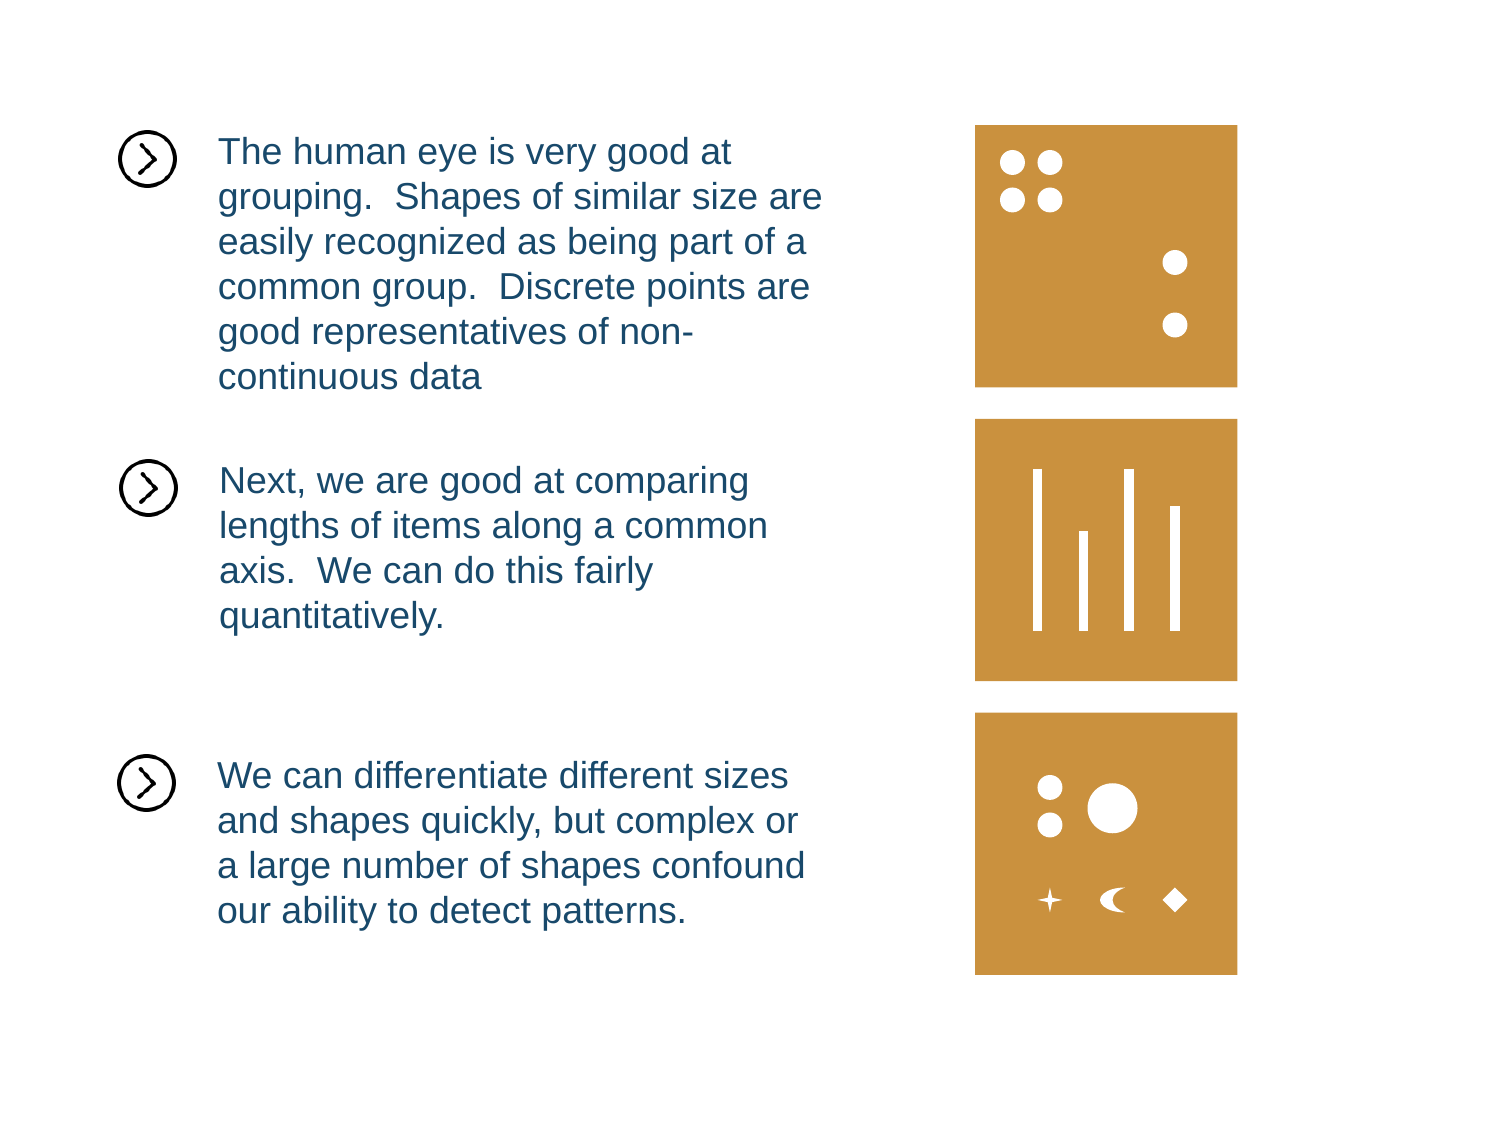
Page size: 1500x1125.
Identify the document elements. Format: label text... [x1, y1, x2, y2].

text_box We can differentiate different sizes and shapes quickly, but complex or a large number of shapes confound our ability to detect patterns. [202, 743, 841, 939]
text_box The human eye is very good at grouping. Shapes of similar size are easily recognized as being part of a common group. Discrete points are good representatives of non-continuous data [203, 119, 842, 404]
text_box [974, 124, 1238, 388]
picture [105, 444, 192, 531]
text_box Next, we are good at comparing lengths of items along a common axis. We can do this fairly quantitatively. [204, 448, 843, 643]
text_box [974, 712, 1238, 975]
picture [103, 739, 190, 826]
picture [104, 115, 191, 202]
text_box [974, 418, 1238, 682]
